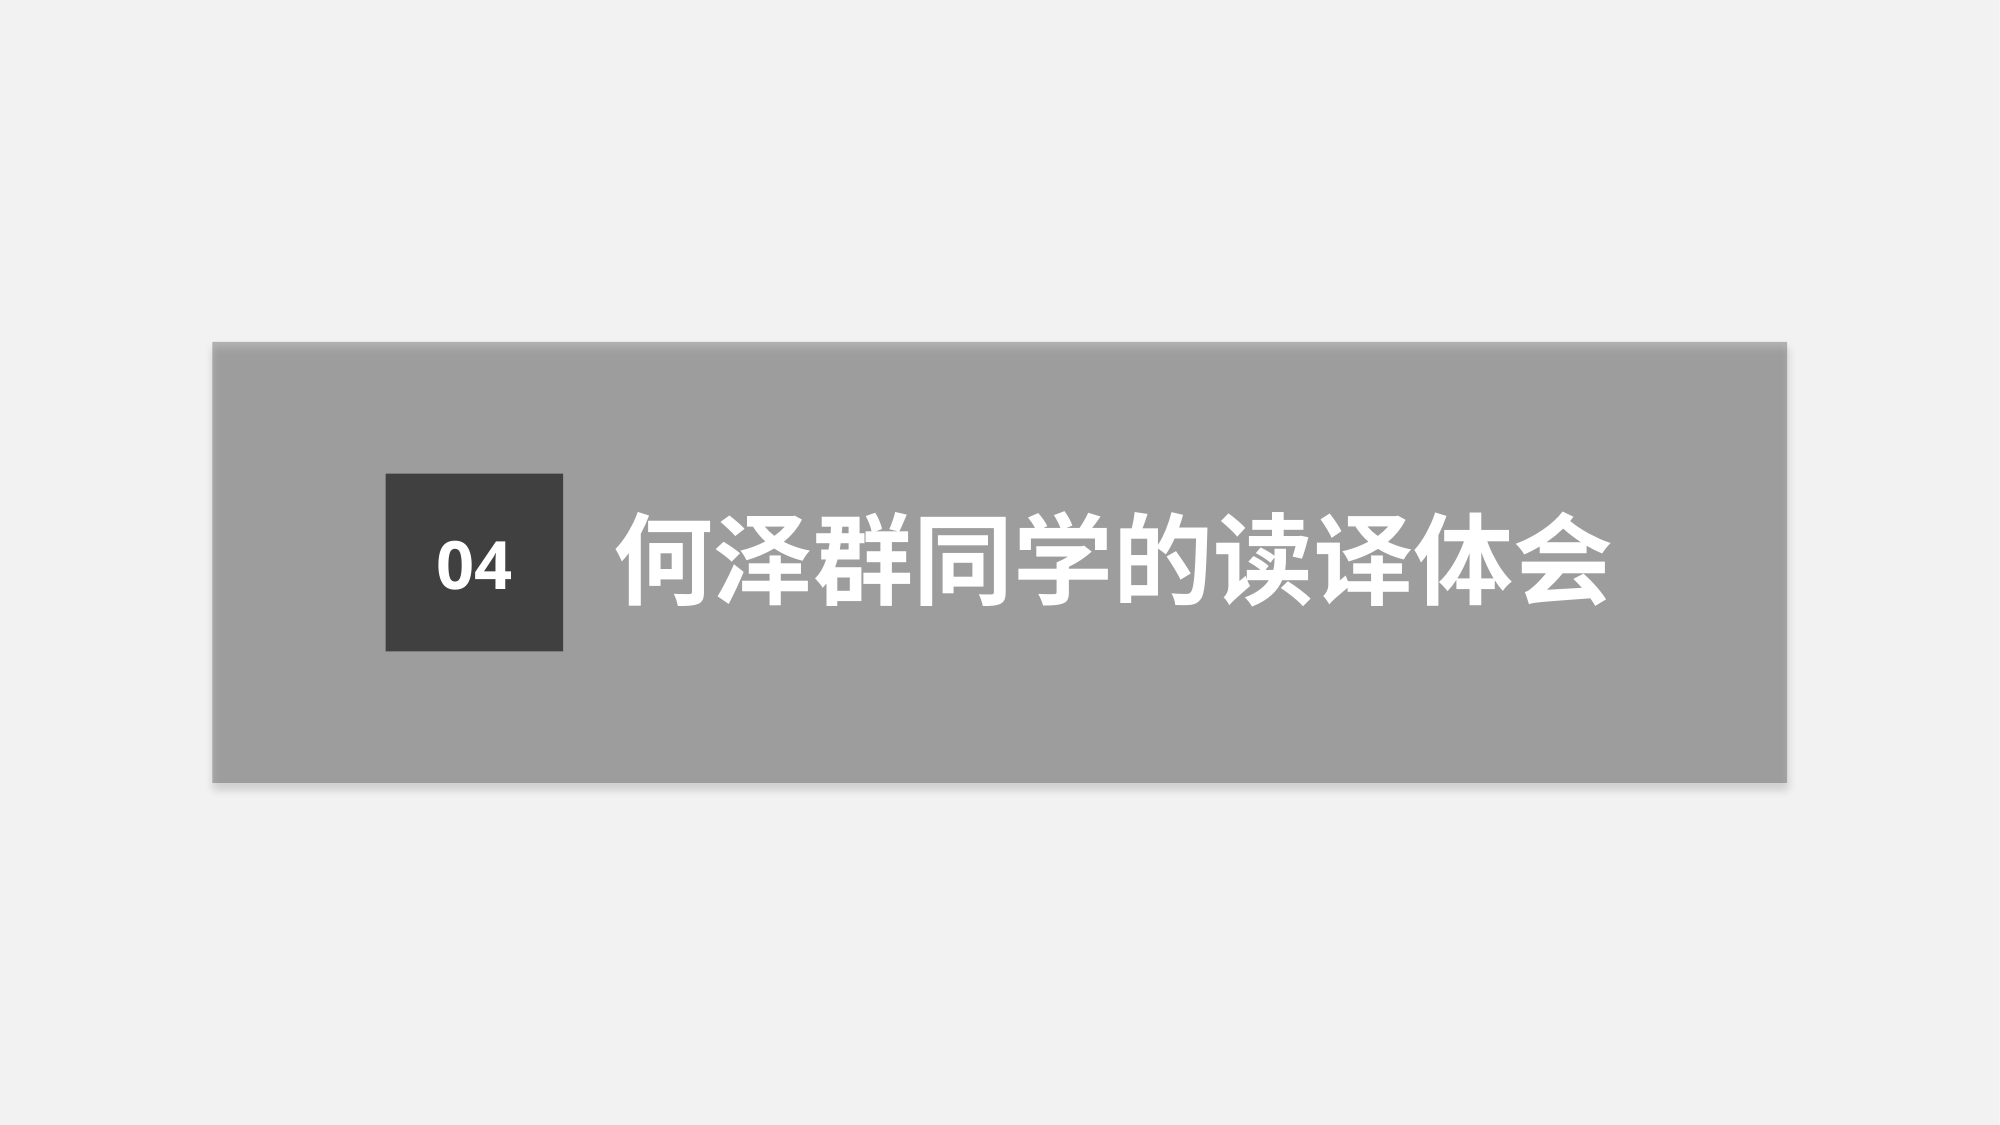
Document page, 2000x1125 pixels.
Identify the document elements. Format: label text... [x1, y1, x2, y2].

text_box 何泽群同学的读译体会 [598, 490, 1697, 626]
text_box 04 [383, 472, 565, 653]
text_box [210, 340, 1789, 785]
